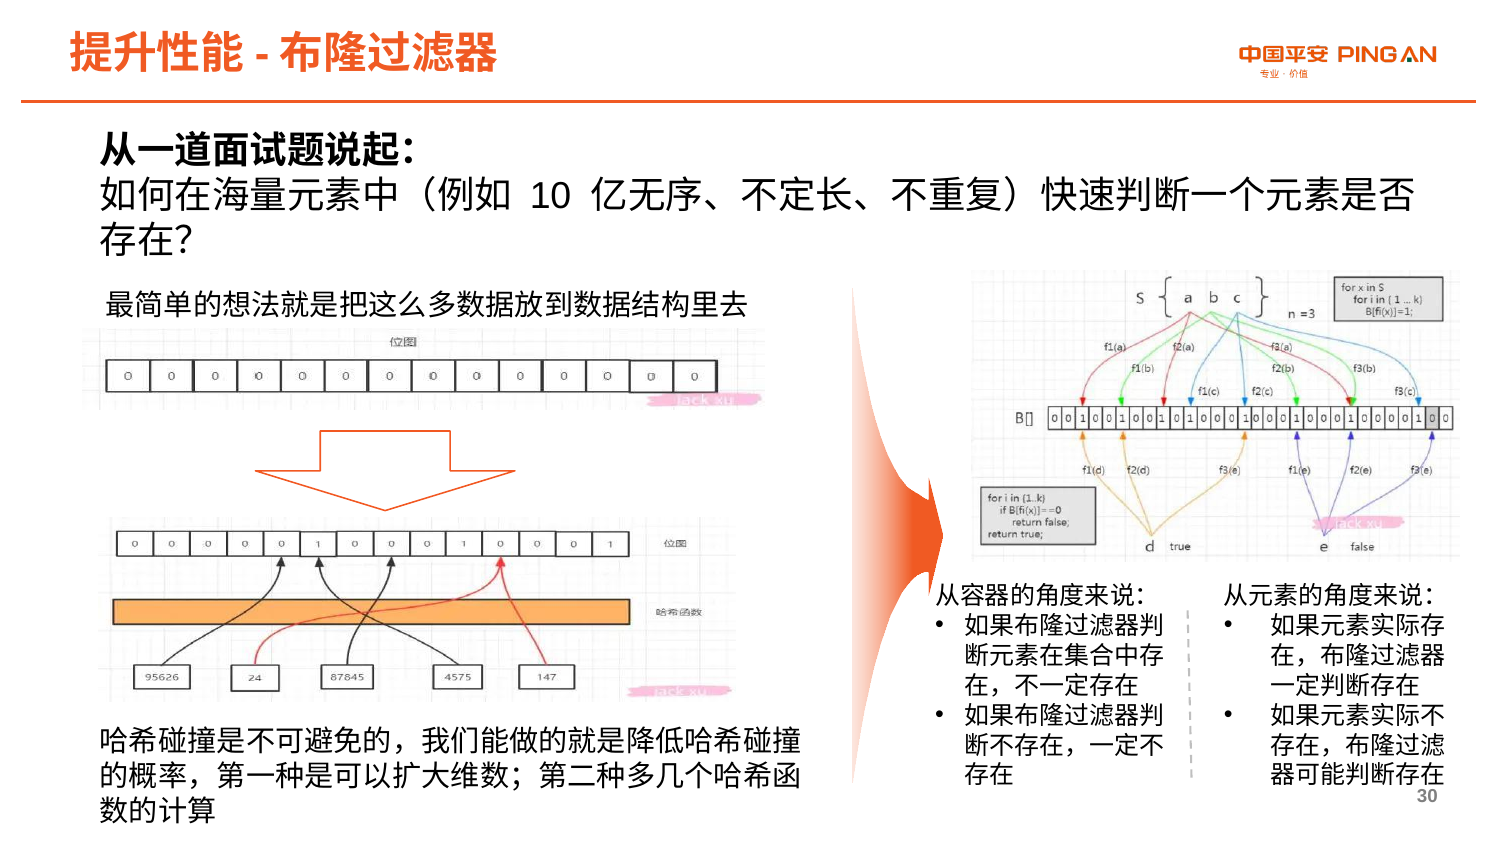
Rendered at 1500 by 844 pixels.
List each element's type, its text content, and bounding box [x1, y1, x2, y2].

picture [1224, 31, 1451, 93]
text_box 最简单的想法就是把这么多数据放到数据结构里去 [73, 278, 823, 329]
text_box [852, 288, 943, 783]
picture [971, 270, 1460, 562]
text_box [254, 429, 516, 512]
text_box 从一道面试题说起： 如何在海量元素中（例如 10 亿无序、不定长、不重复）快速判断一个元素是否存在？ [67, 118, 1453, 269]
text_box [1187, 610, 1192, 782]
picture [98, 517, 736, 702]
picture [82, 328, 765, 410]
text_box 提升性能-布隆过滤器 [67, 23, 1009, 80]
text_box 从容器的角度来说： 如果布隆过滤器判断元素在集合中存在，不一定存在 如果布隆过滤器判断不存在，一定不存在 [902, 571, 1191, 797]
text_box 从元素的角度来说： 如果元素实际存在，布隆过滤器一定判断存在 如果元素实际不存在，布隆过滤器可能判断存在 [1191, 571, 1465, 797]
text_box 哈希碰撞是不可避免的，我们能做的就是降低哈希碰撞的概率，第一种是可以扩大维数；第二种多几个哈希函数的计算 [67, 715, 818, 835]
